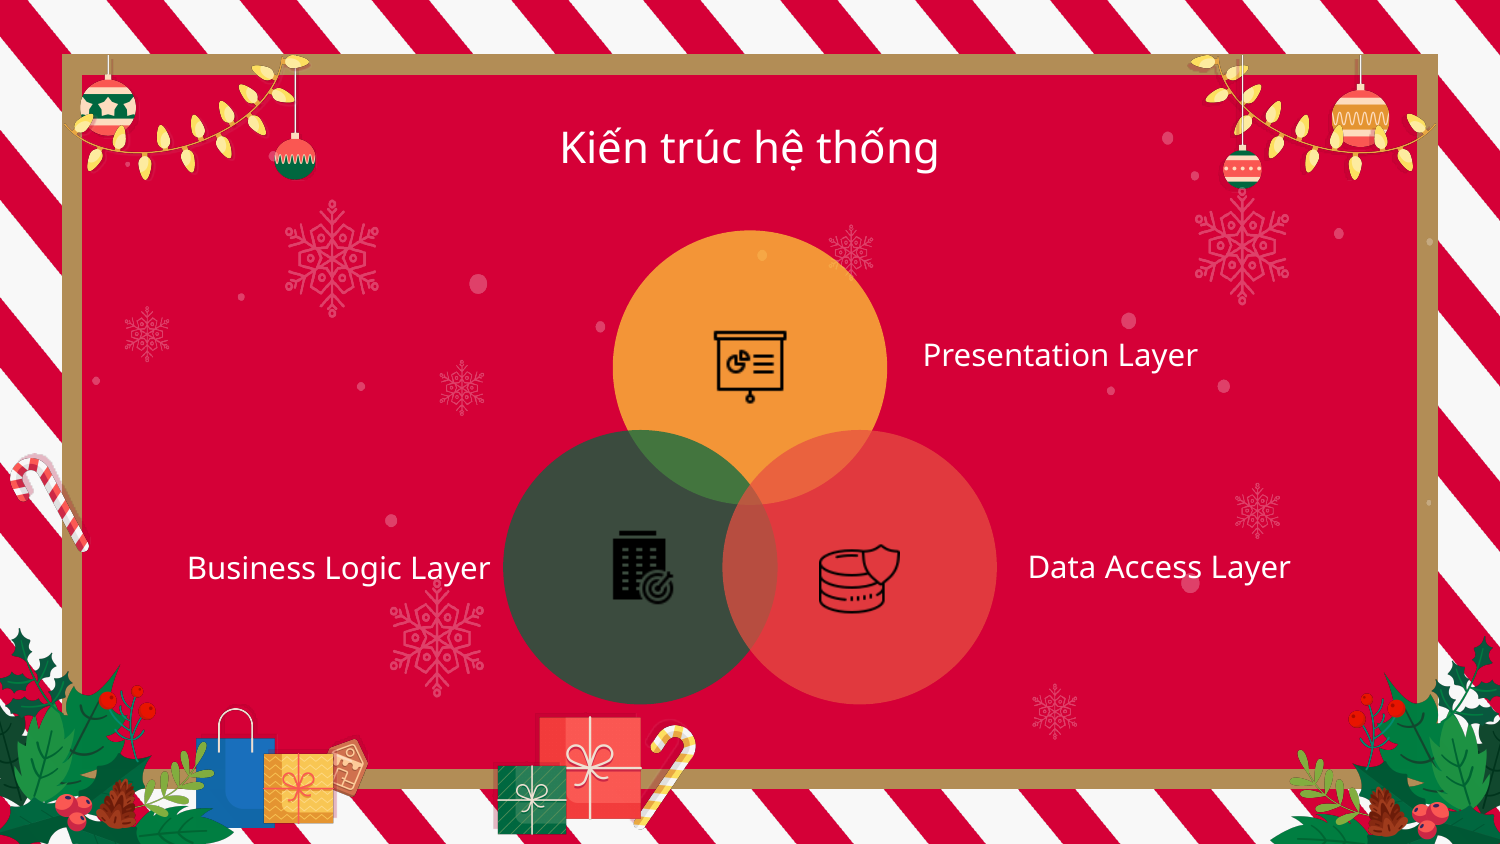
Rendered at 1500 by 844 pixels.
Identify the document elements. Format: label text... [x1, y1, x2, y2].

picture [0, 0, 1500, 844]
text_box [722, 429, 997, 705]
text_box [612, 230, 888, 483]
text_box Kiến trúc hệ thống [200, 114, 1300, 179]
text_box Presentation Layer [911, 330, 1346, 378]
text_box Data Access Layer [1016, 542, 1397, 592]
text_box Business Logic Layer [85, 543, 503, 592]
text_box [503, 429, 750, 705]
